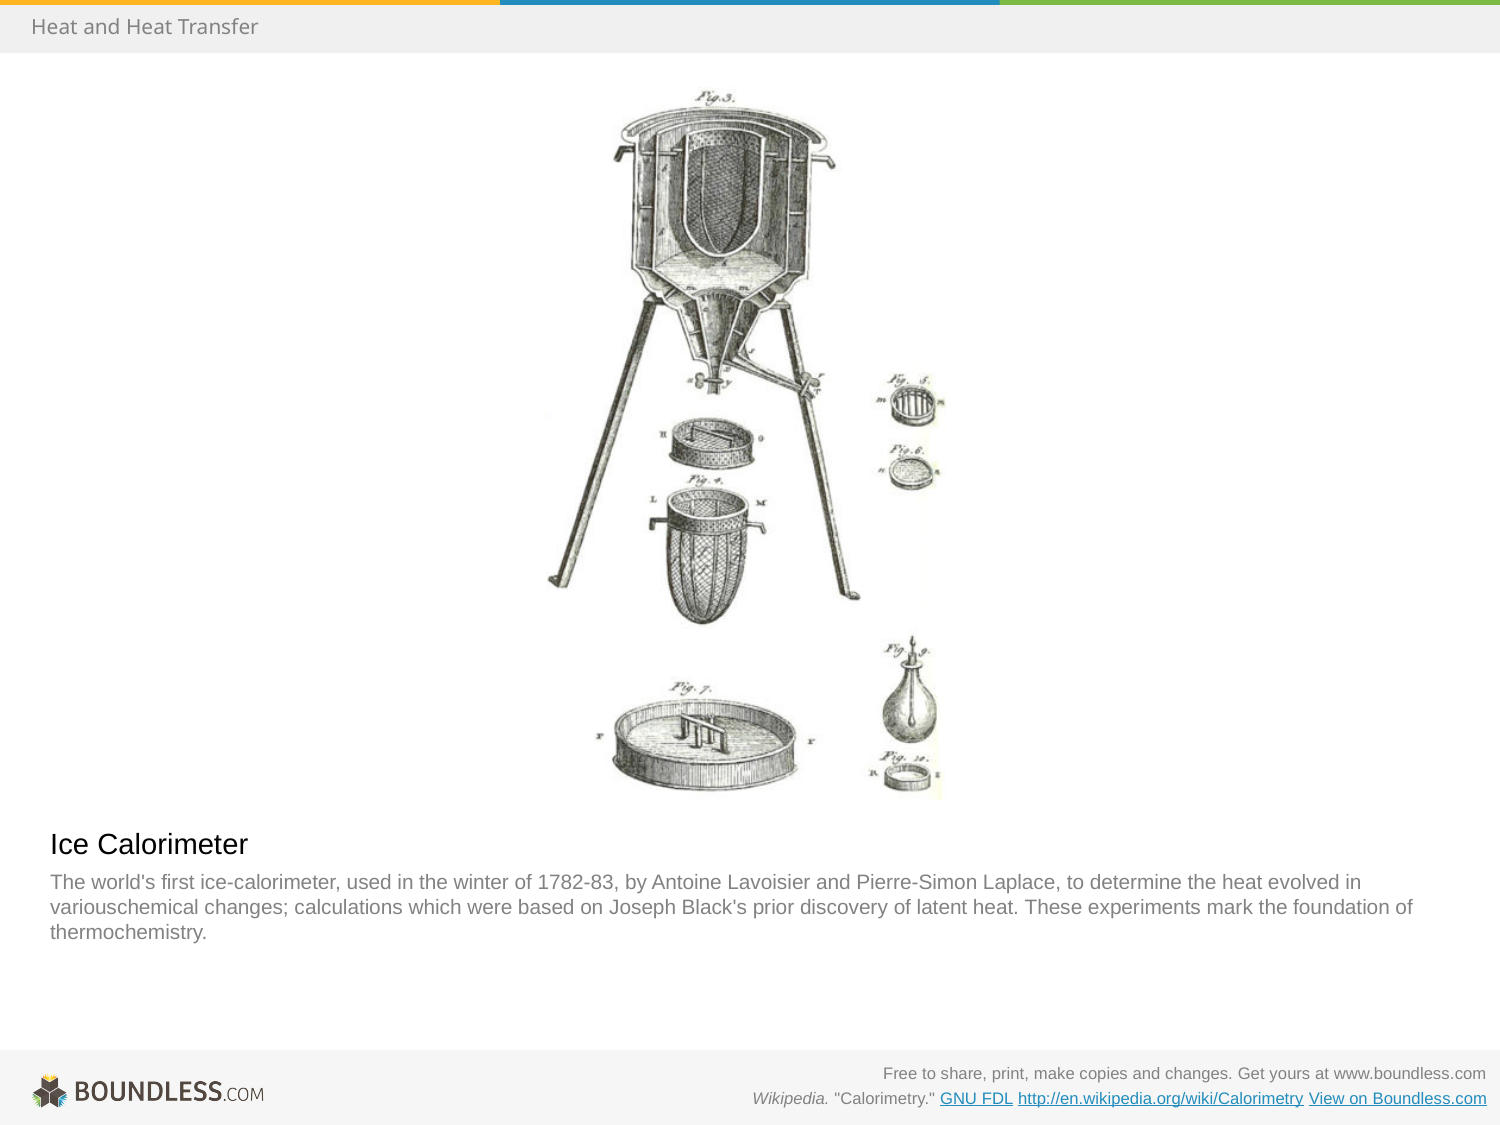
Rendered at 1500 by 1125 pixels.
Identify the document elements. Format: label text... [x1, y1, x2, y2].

text_box [0, 1050, 1500, 1125]
text_box Free to share, print, make copies and changes. Get yours at www.boundless.com [649, 1062, 1488, 1087]
picture [30, 1072, 265, 1109]
text_box [0, 2, 1500, 54]
text_box Heat and Heat Transfer [31, 13, 1475, 38]
picture [537, 87, 963, 801]
list Ice Calorimeter The world's first ice-calorimeter, used in the winter of 1782-83, by Antoine Lavoisier and Pierre-Simon Laplace, to determine the heat evolved in variouschemical changes; calculations which were based on Joseph Black's prior discovery of latent heat. These experiments mark the foundation of thermochemistry. [50, 825, 1450, 1038]
text_box Wikipedia. "Calorimetry." GNU FDL http://en.wikipedia.org/wiki/Calorimetry View on Boundless.com [274, 1087, 1488, 1125]
